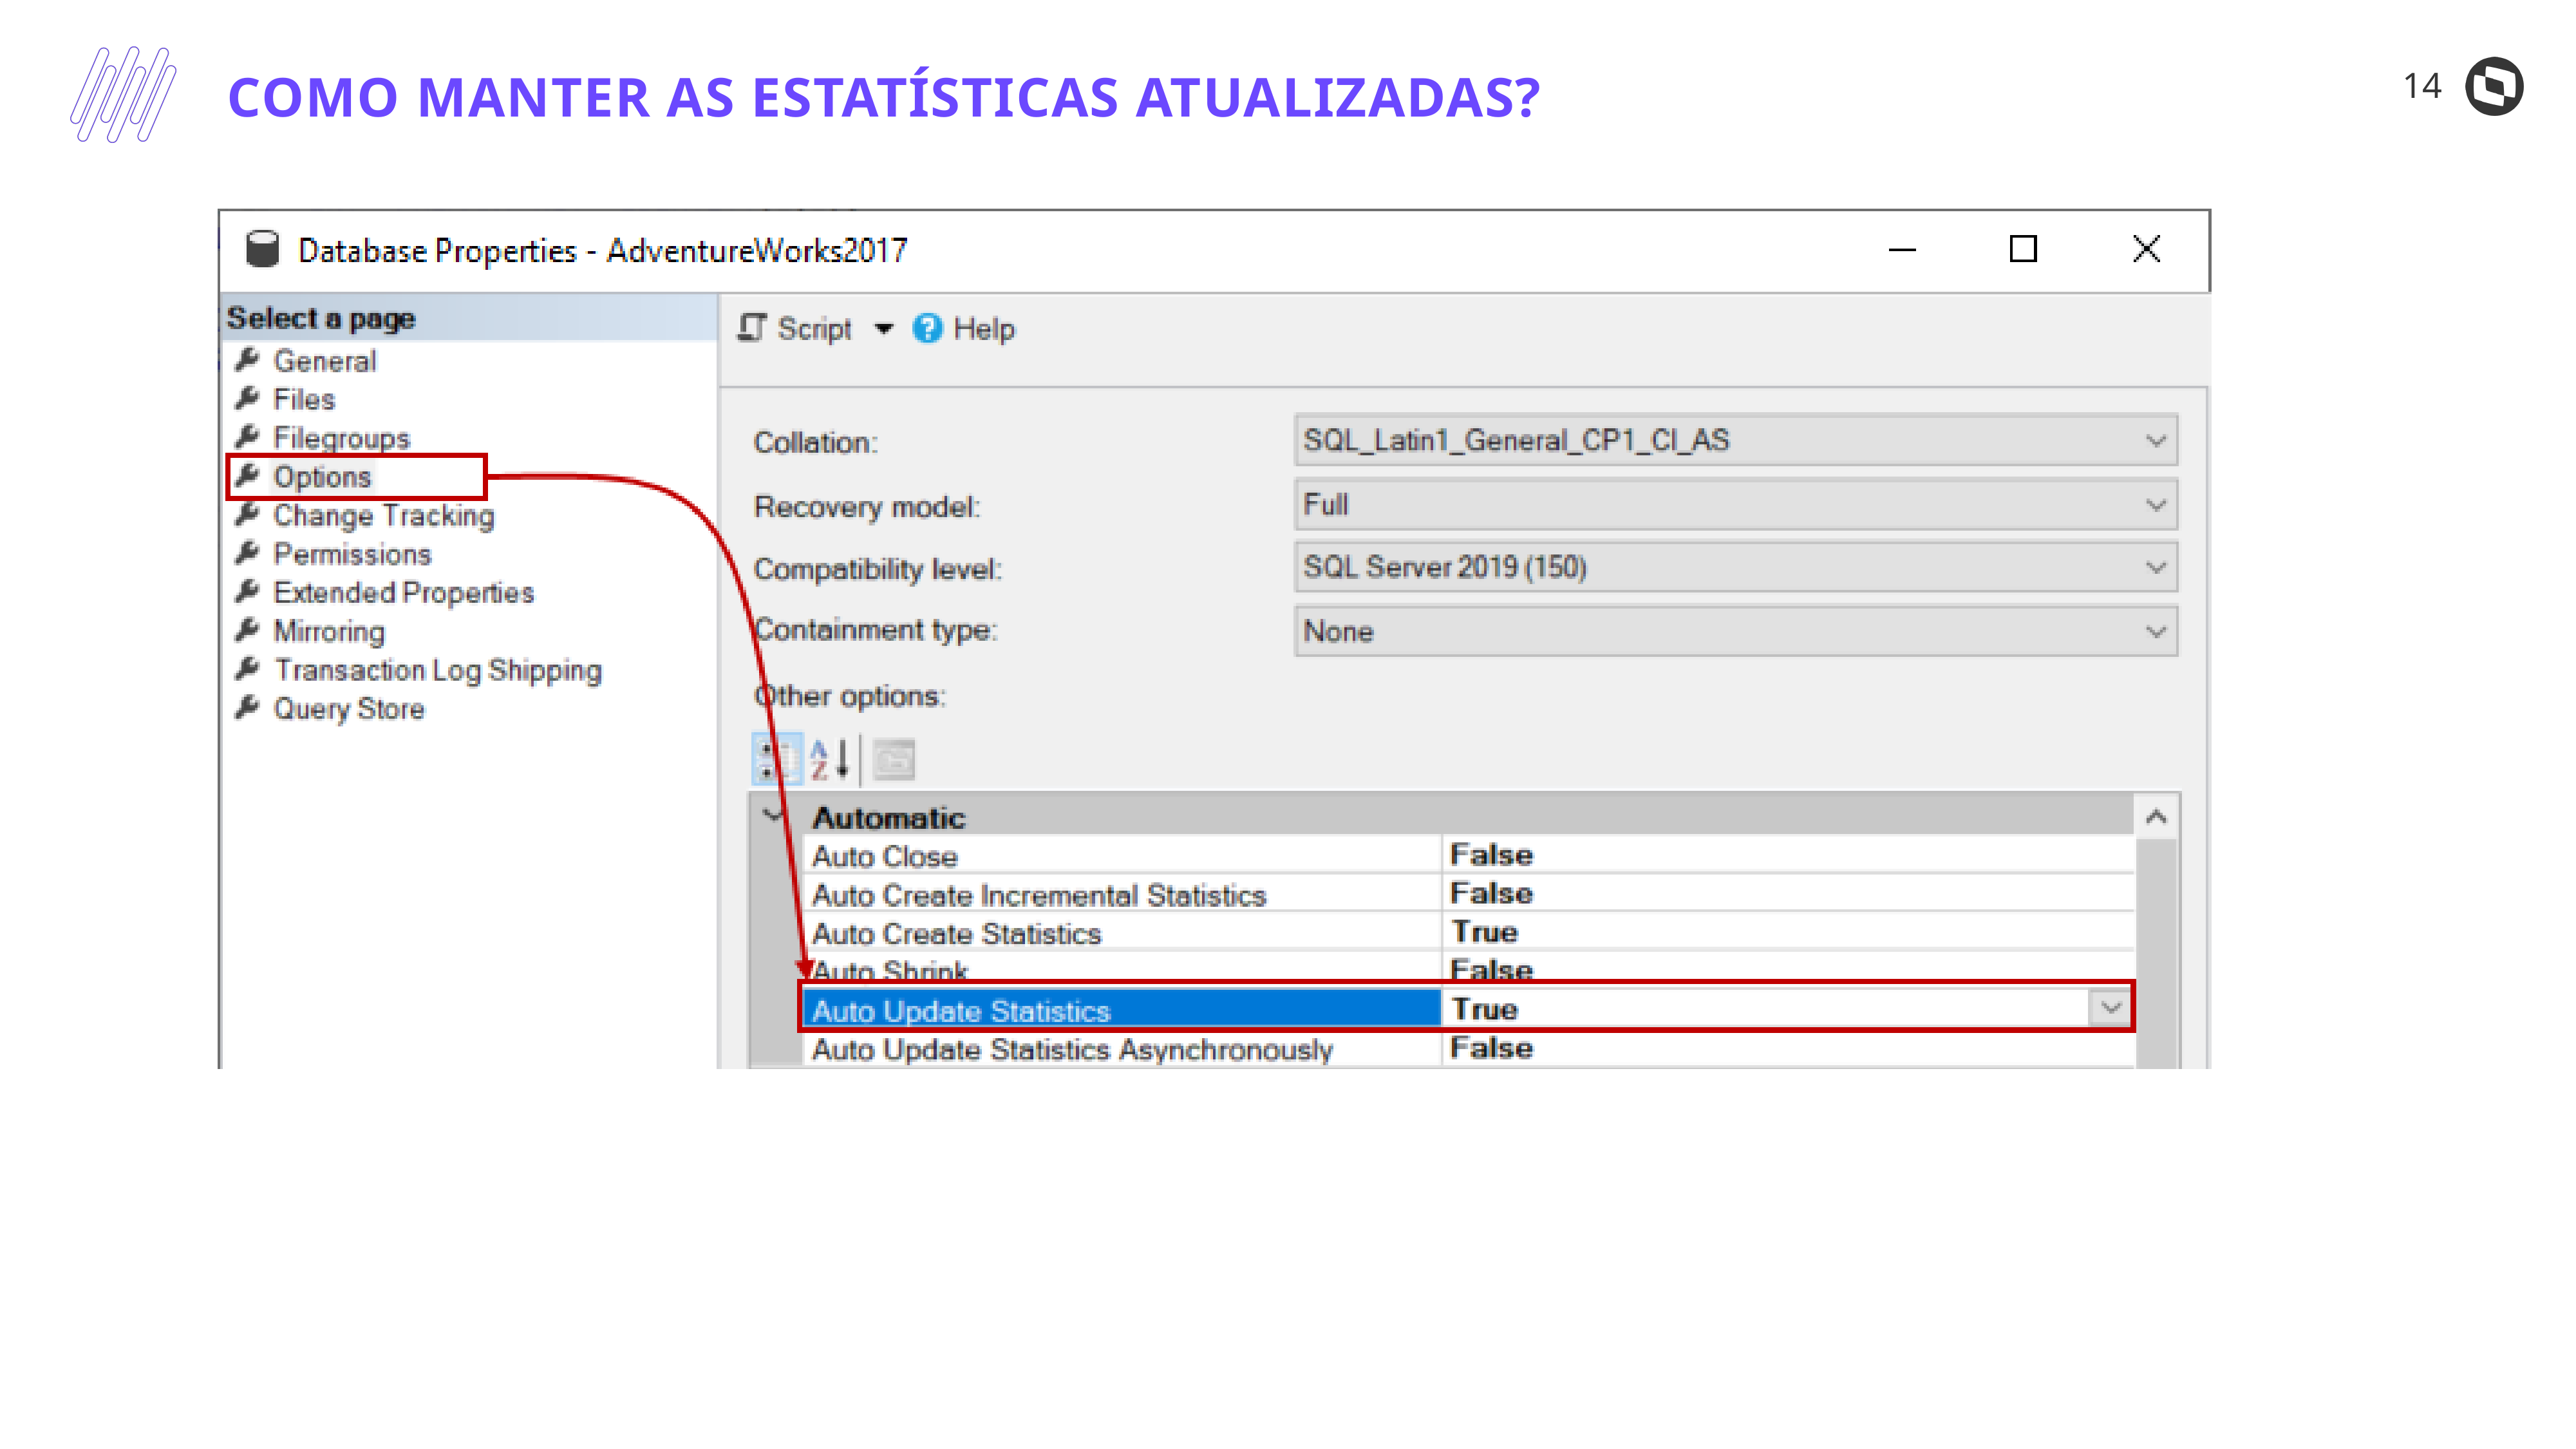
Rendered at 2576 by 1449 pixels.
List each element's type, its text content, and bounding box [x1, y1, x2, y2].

slide_number 14 [2346, 48, 2452, 127]
picture [218, 209, 2212, 1069]
picture [70, 46, 176, 143]
picture [2465, 57, 2524, 116]
list COMO MANTER AS ESTATÍSTICAS ATUALIZADAS? [218, 58, 2322, 138]
